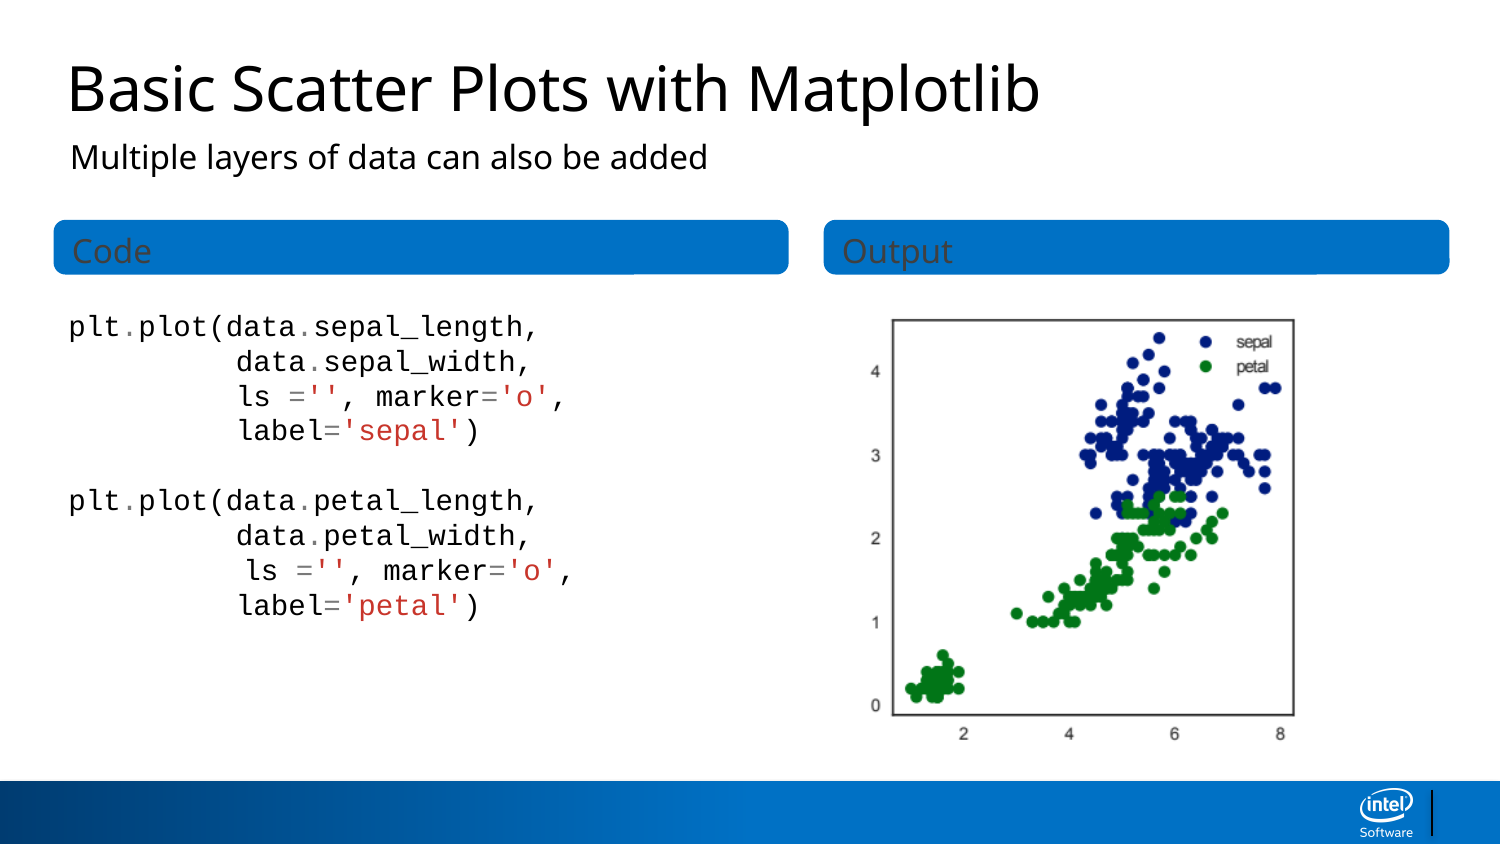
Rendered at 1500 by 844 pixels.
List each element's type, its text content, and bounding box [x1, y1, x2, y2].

text_box Output [821, 217, 1452, 277]
picture [1360, 788, 1413, 837]
text_box plt.plot(data.sepal_length, data.sepal_width, ls ='', marker='o', label='sepal') plt.plot(data.petal_length, data.petal_width, ls ='', marker='o', label='petal') [53, 299, 801, 629]
text_box Code [51, 217, 791, 277]
picture [834, 283, 1329, 778]
text_box Basic Scatter Plots with Matplotlib [65, 48, 1450, 124]
text_box Multiple layers of data can also be added [55, 128, 1178, 184]
